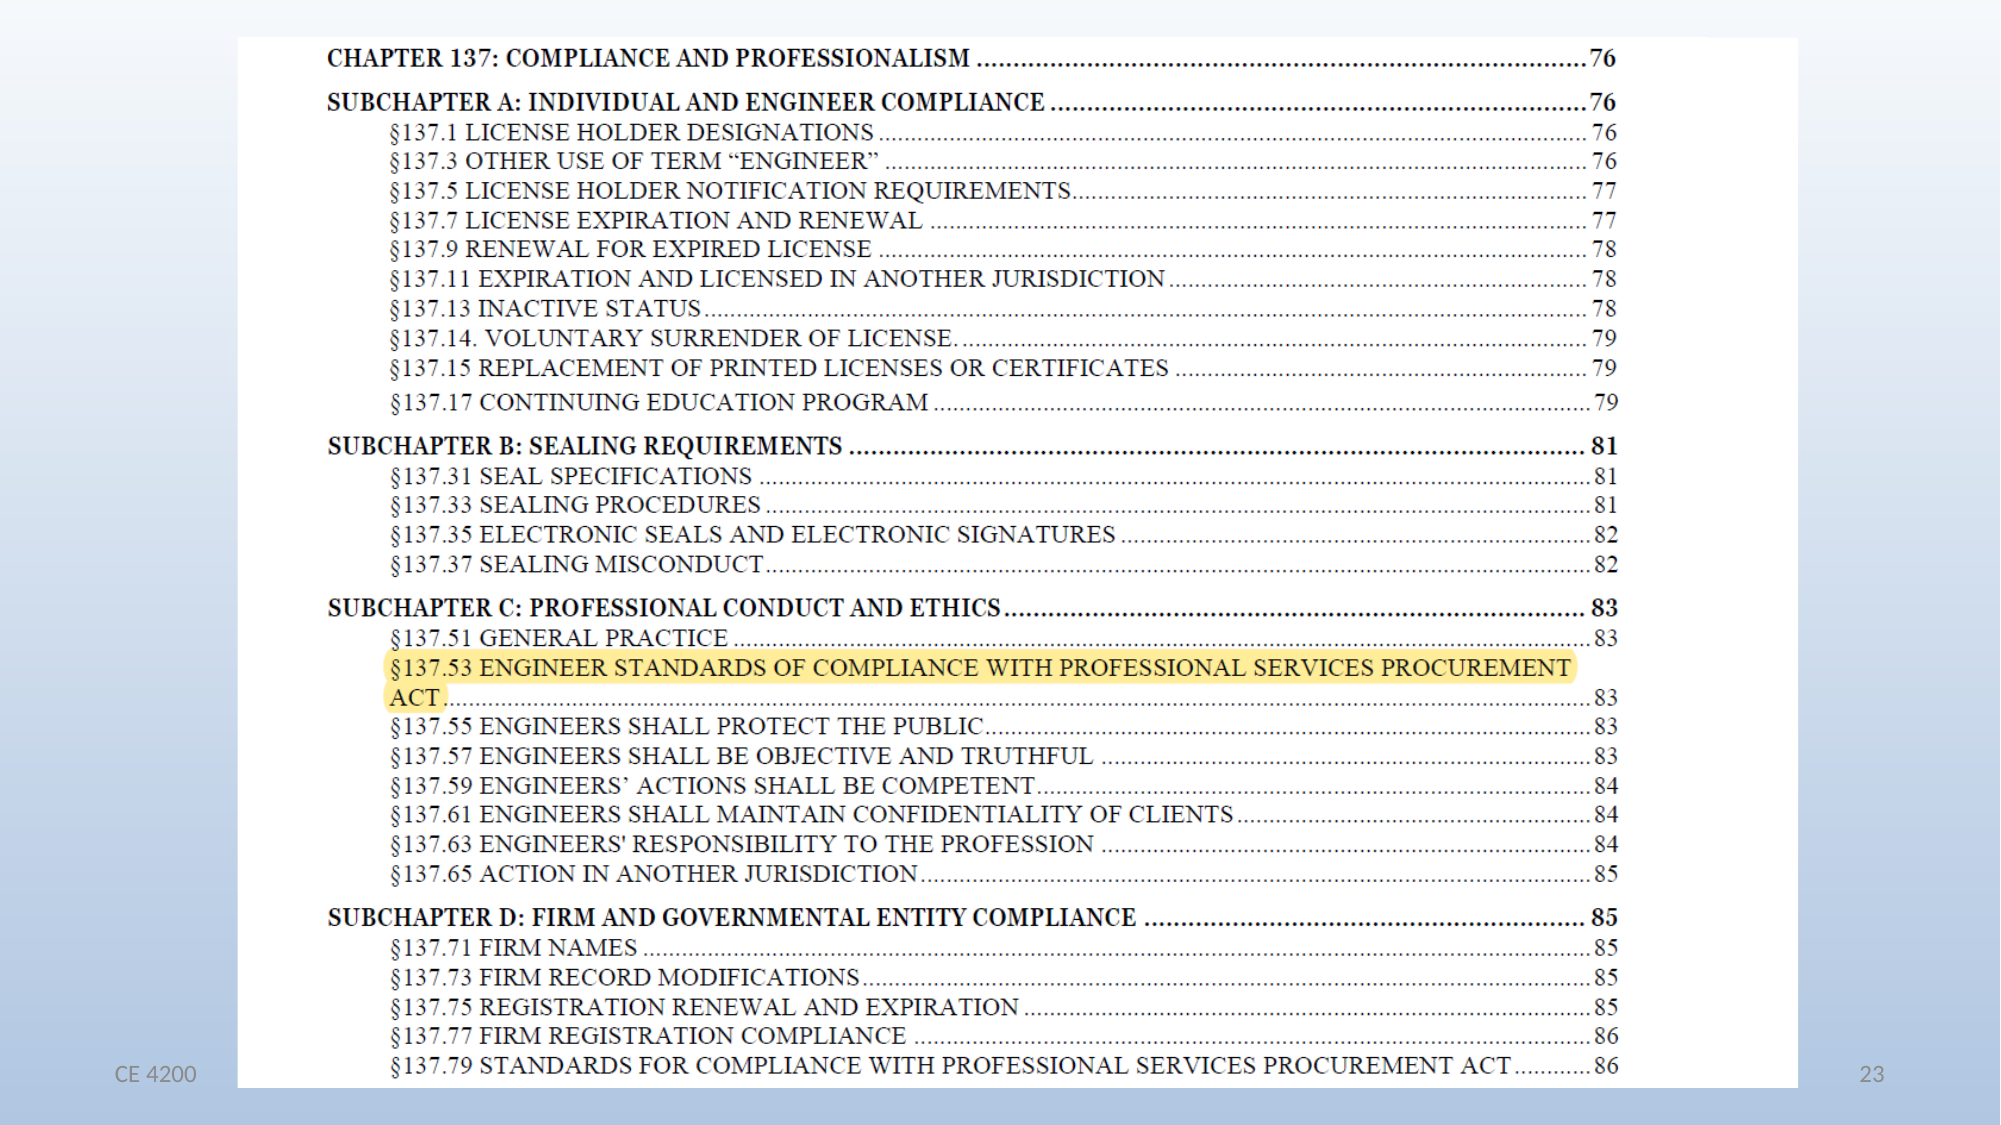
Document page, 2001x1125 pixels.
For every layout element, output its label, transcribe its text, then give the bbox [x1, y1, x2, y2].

slide_number CE 4200 [99, 1042, 567, 1103]
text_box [237, 37, 1799, 1088]
slide_number 23 [1433, 1042, 1900, 1103]
